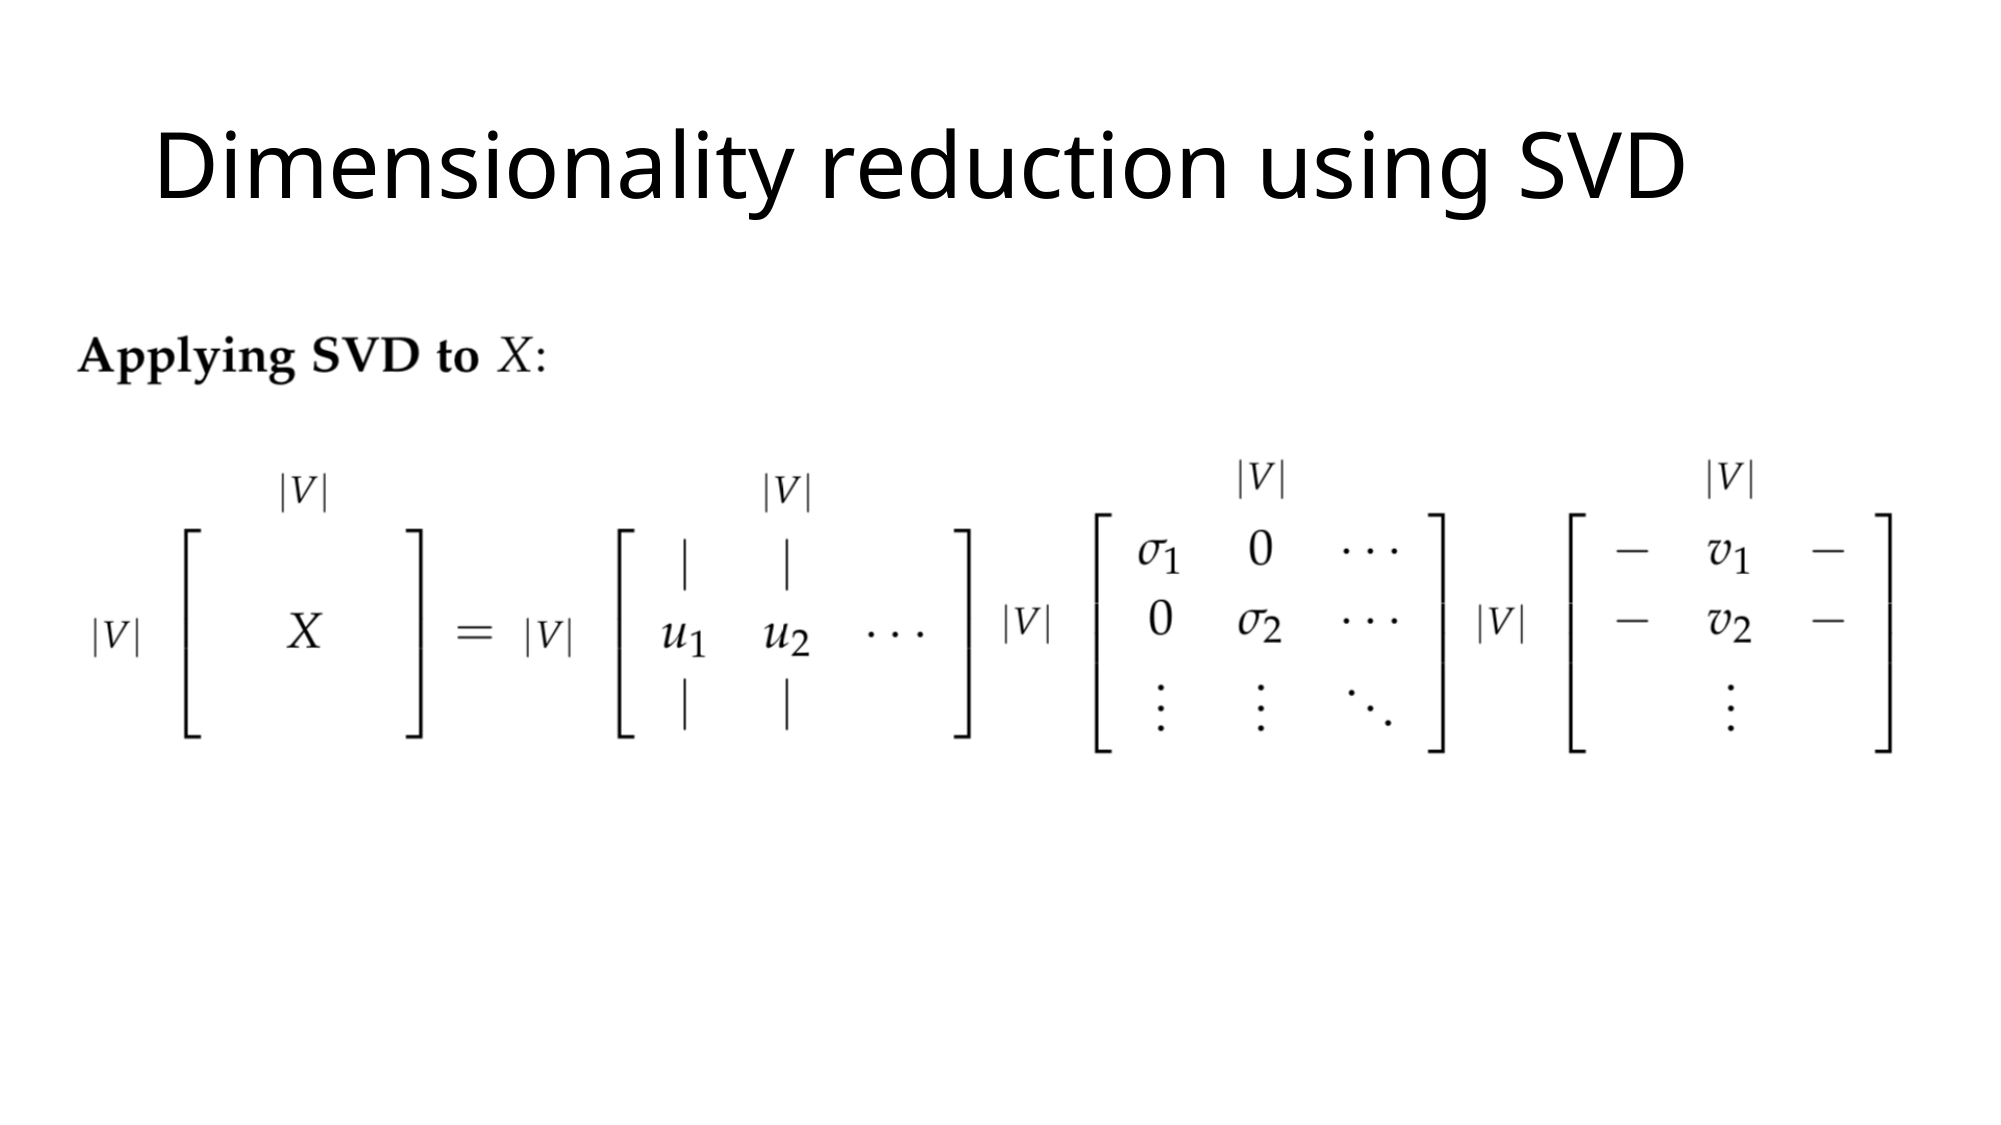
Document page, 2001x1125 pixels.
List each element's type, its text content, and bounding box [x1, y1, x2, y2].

picture [57, 301, 1943, 824]
title Dimensionality reduction using SVD [137, 59, 1863, 278]
